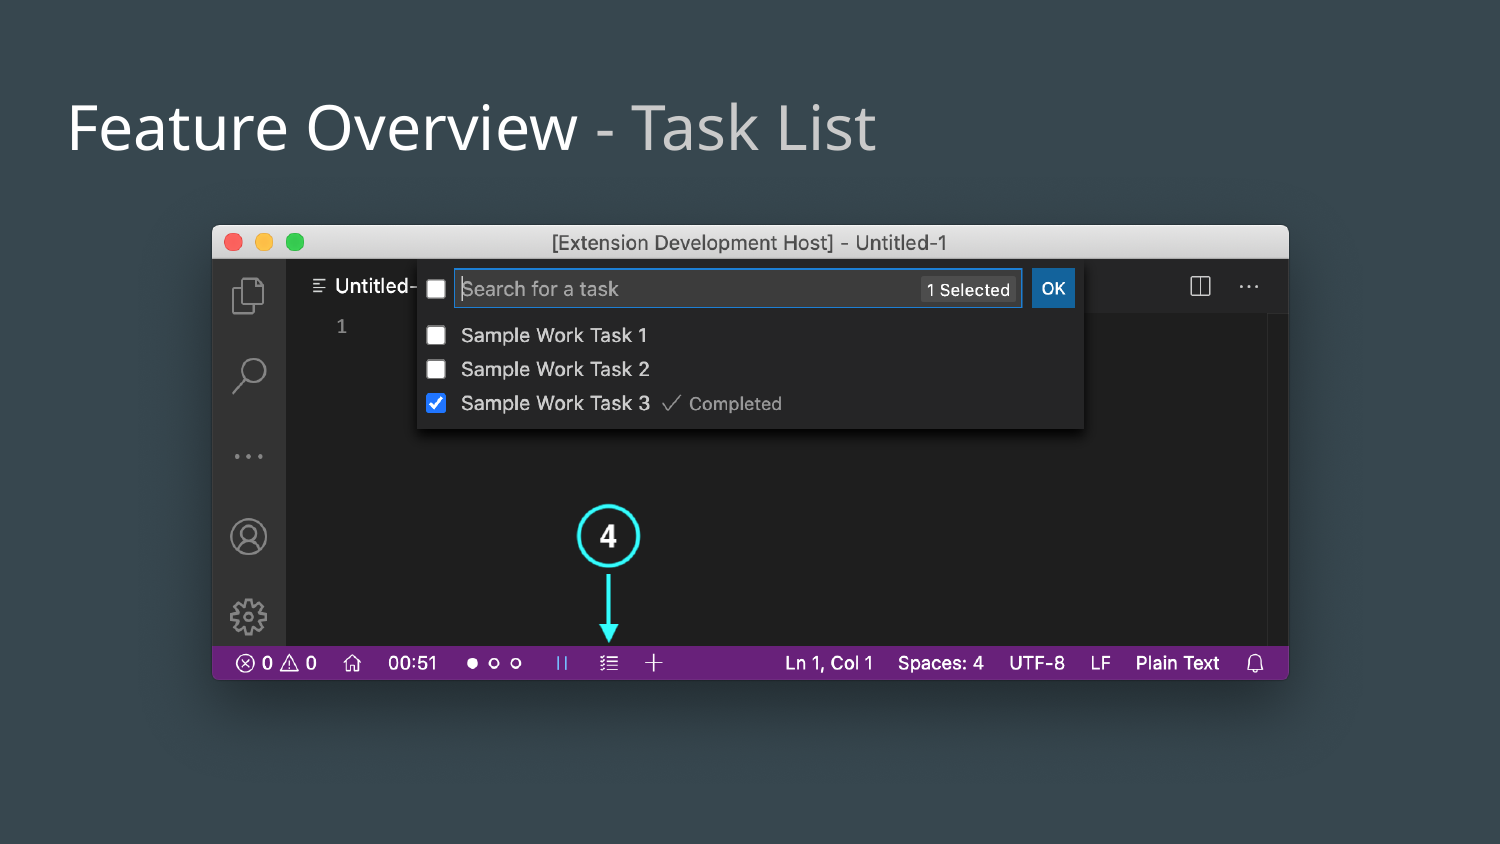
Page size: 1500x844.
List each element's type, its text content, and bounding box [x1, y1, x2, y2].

title Feature Overview - Task List [51, 72, 1449, 167]
picture [125, 166, 1375, 794]
